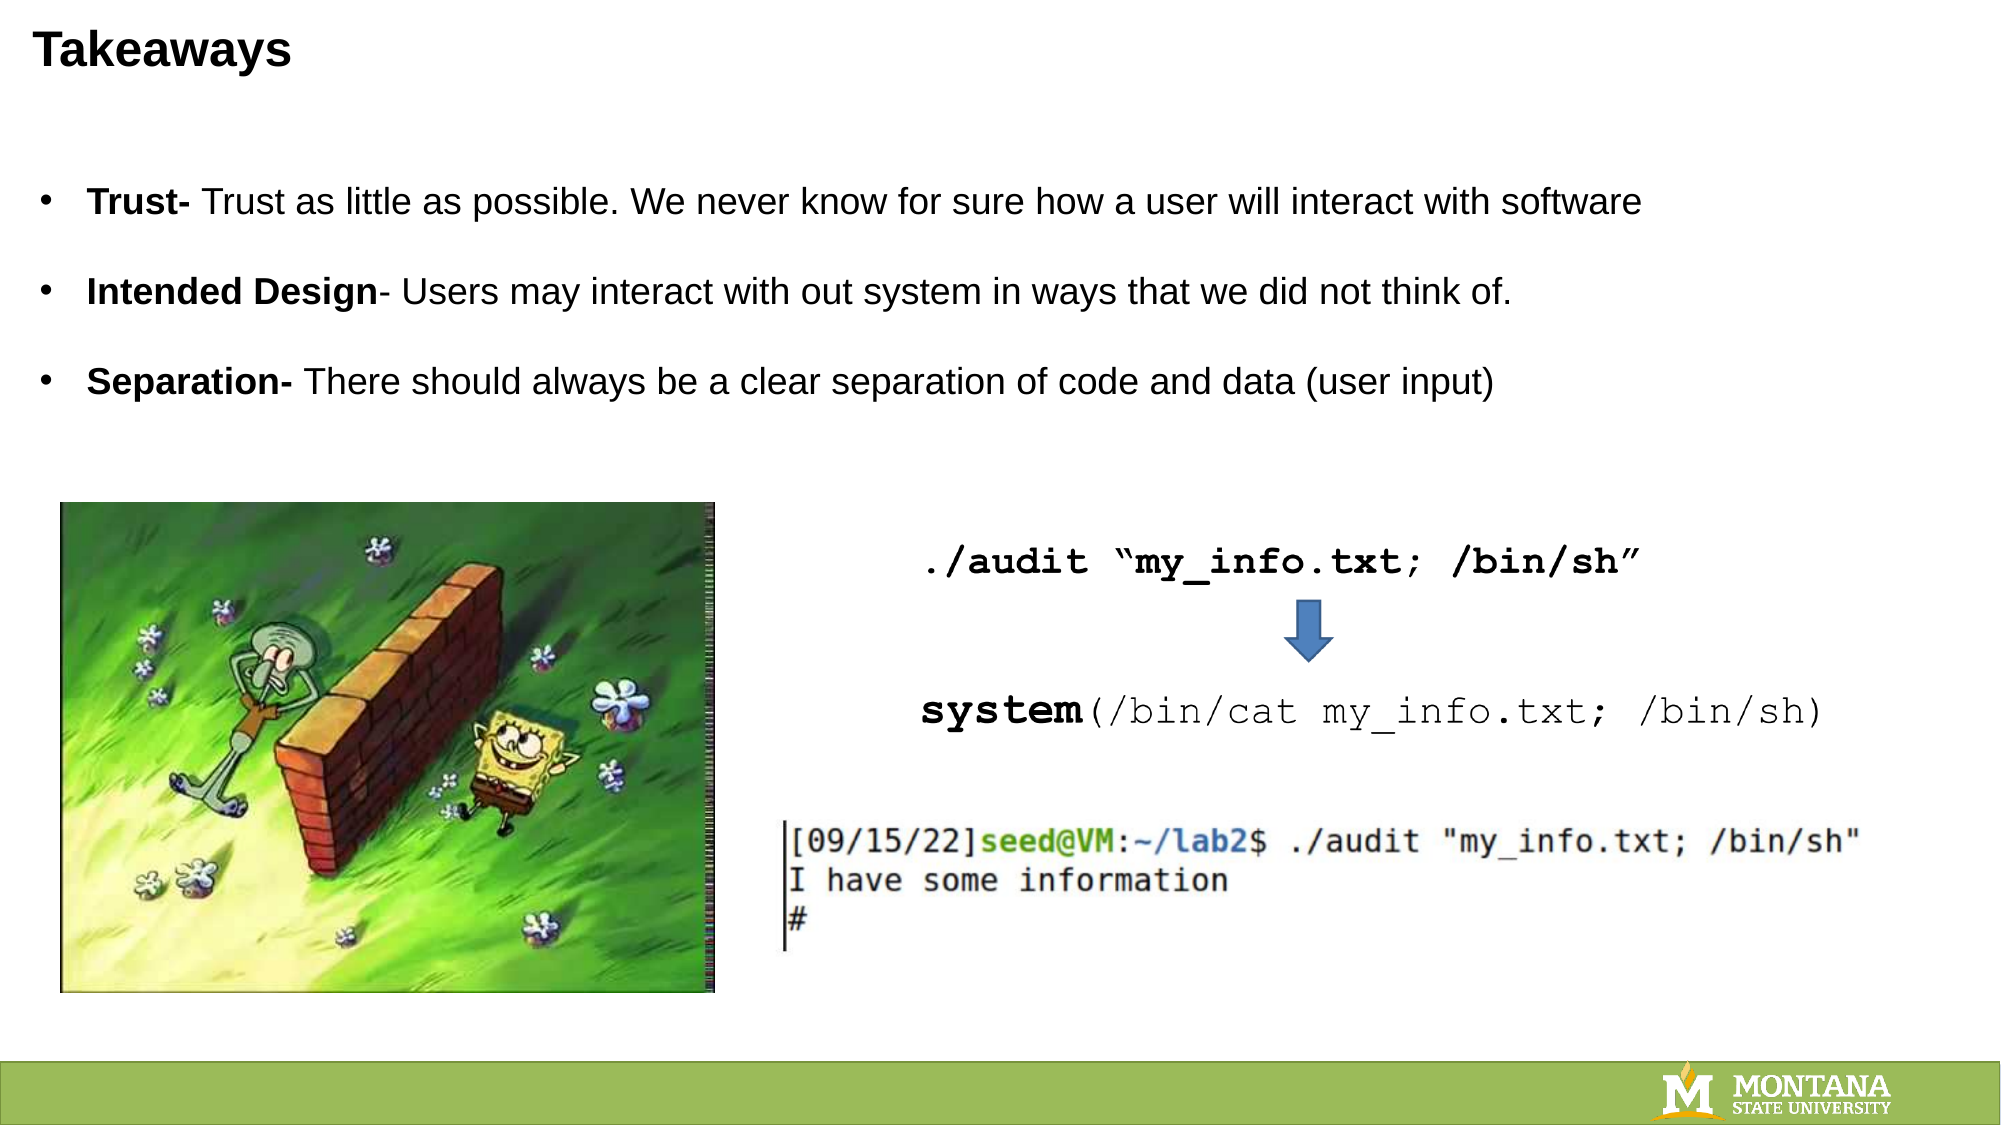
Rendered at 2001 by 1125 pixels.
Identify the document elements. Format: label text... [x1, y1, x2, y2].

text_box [1892, 1060, 2000, 1125]
picture [1649, 1060, 1892, 1122]
text_box Takeaways [0, 8, 825, 84]
picture [60, 502, 715, 993]
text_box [0, 1060, 1647, 1125]
text_box Trust- Trust as little as possible. We never know for sure how a user will interact with software Intended Design- Users may interact with out system in ways that we did not think of. Separation- There should always be a clear separation of code and data (user input) [24, 124, 1813, 410]
picture [762, 515, 1920, 980]
